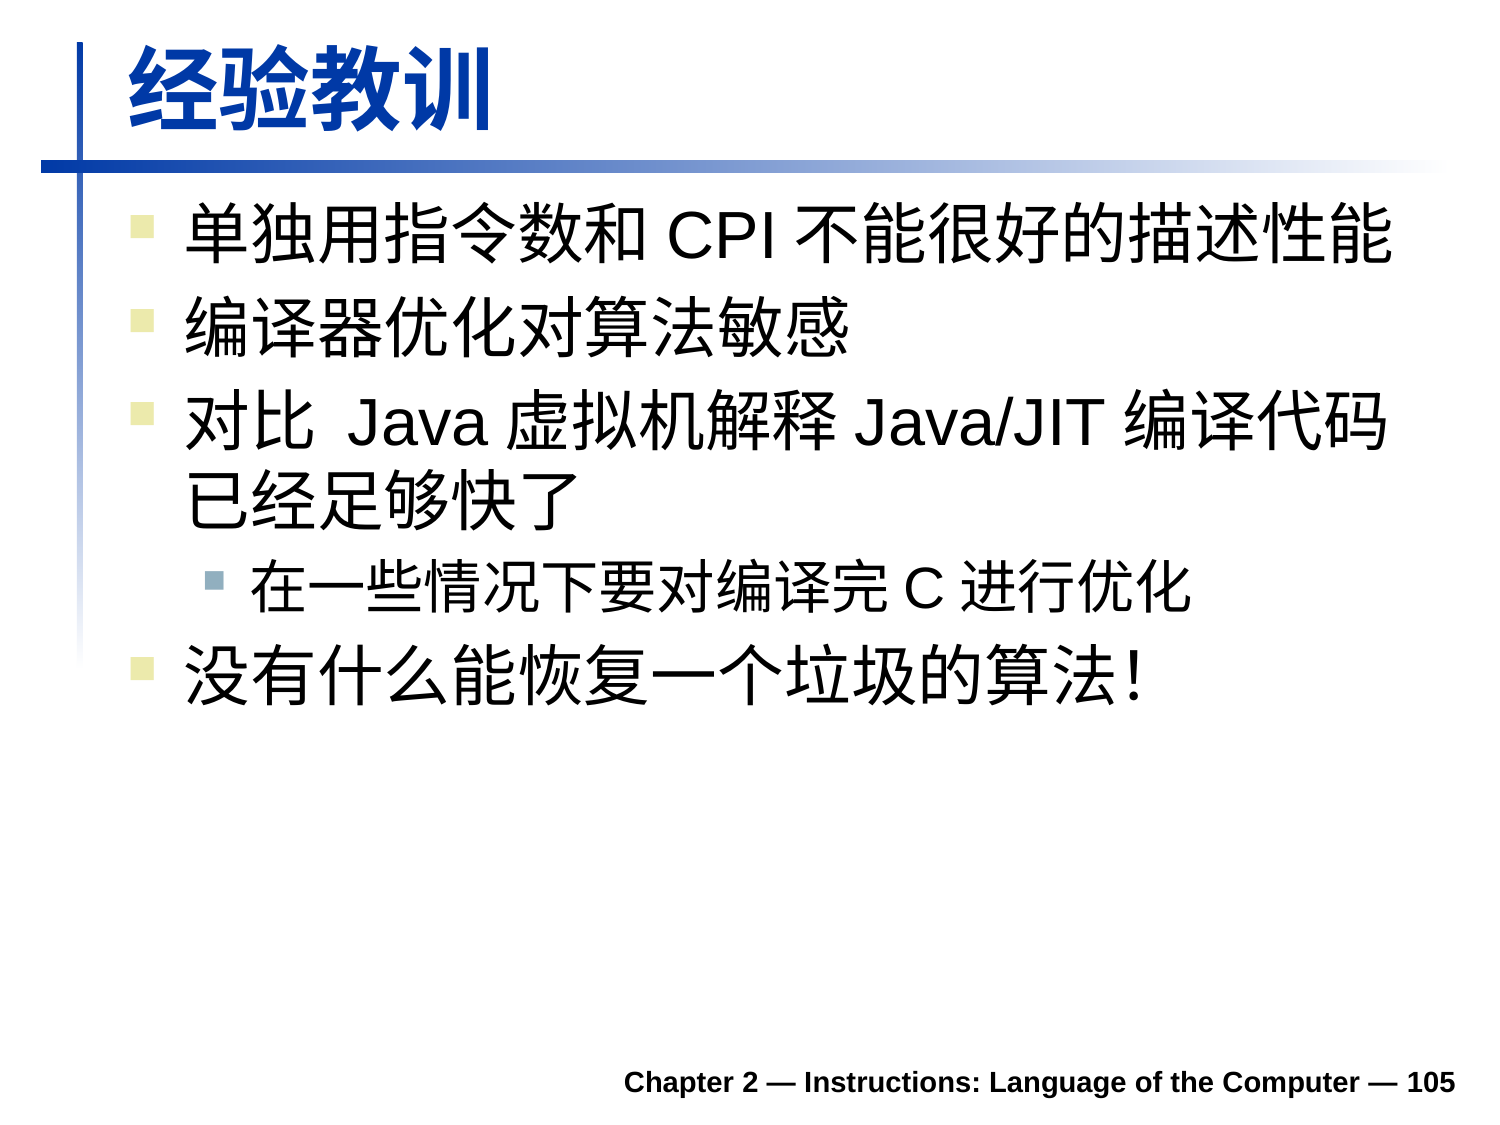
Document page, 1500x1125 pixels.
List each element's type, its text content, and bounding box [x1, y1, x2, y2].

footer Chapter 2 — Instructions: Language of the Computer — 105 [277, 1046, 1471, 1106]
list 单独用指令数和CPI不能很好的描述性能 编译器优化对算法敏感 对比 Java虚拟机解释Java/JIT编译代码已经足够快了 在一些情况下要对编译完C进行优化 没有什么能恢复一个垃圾的算法！ [111, 184, 1470, 1024]
title 经验教训 [111, 0, 1468, 150]
